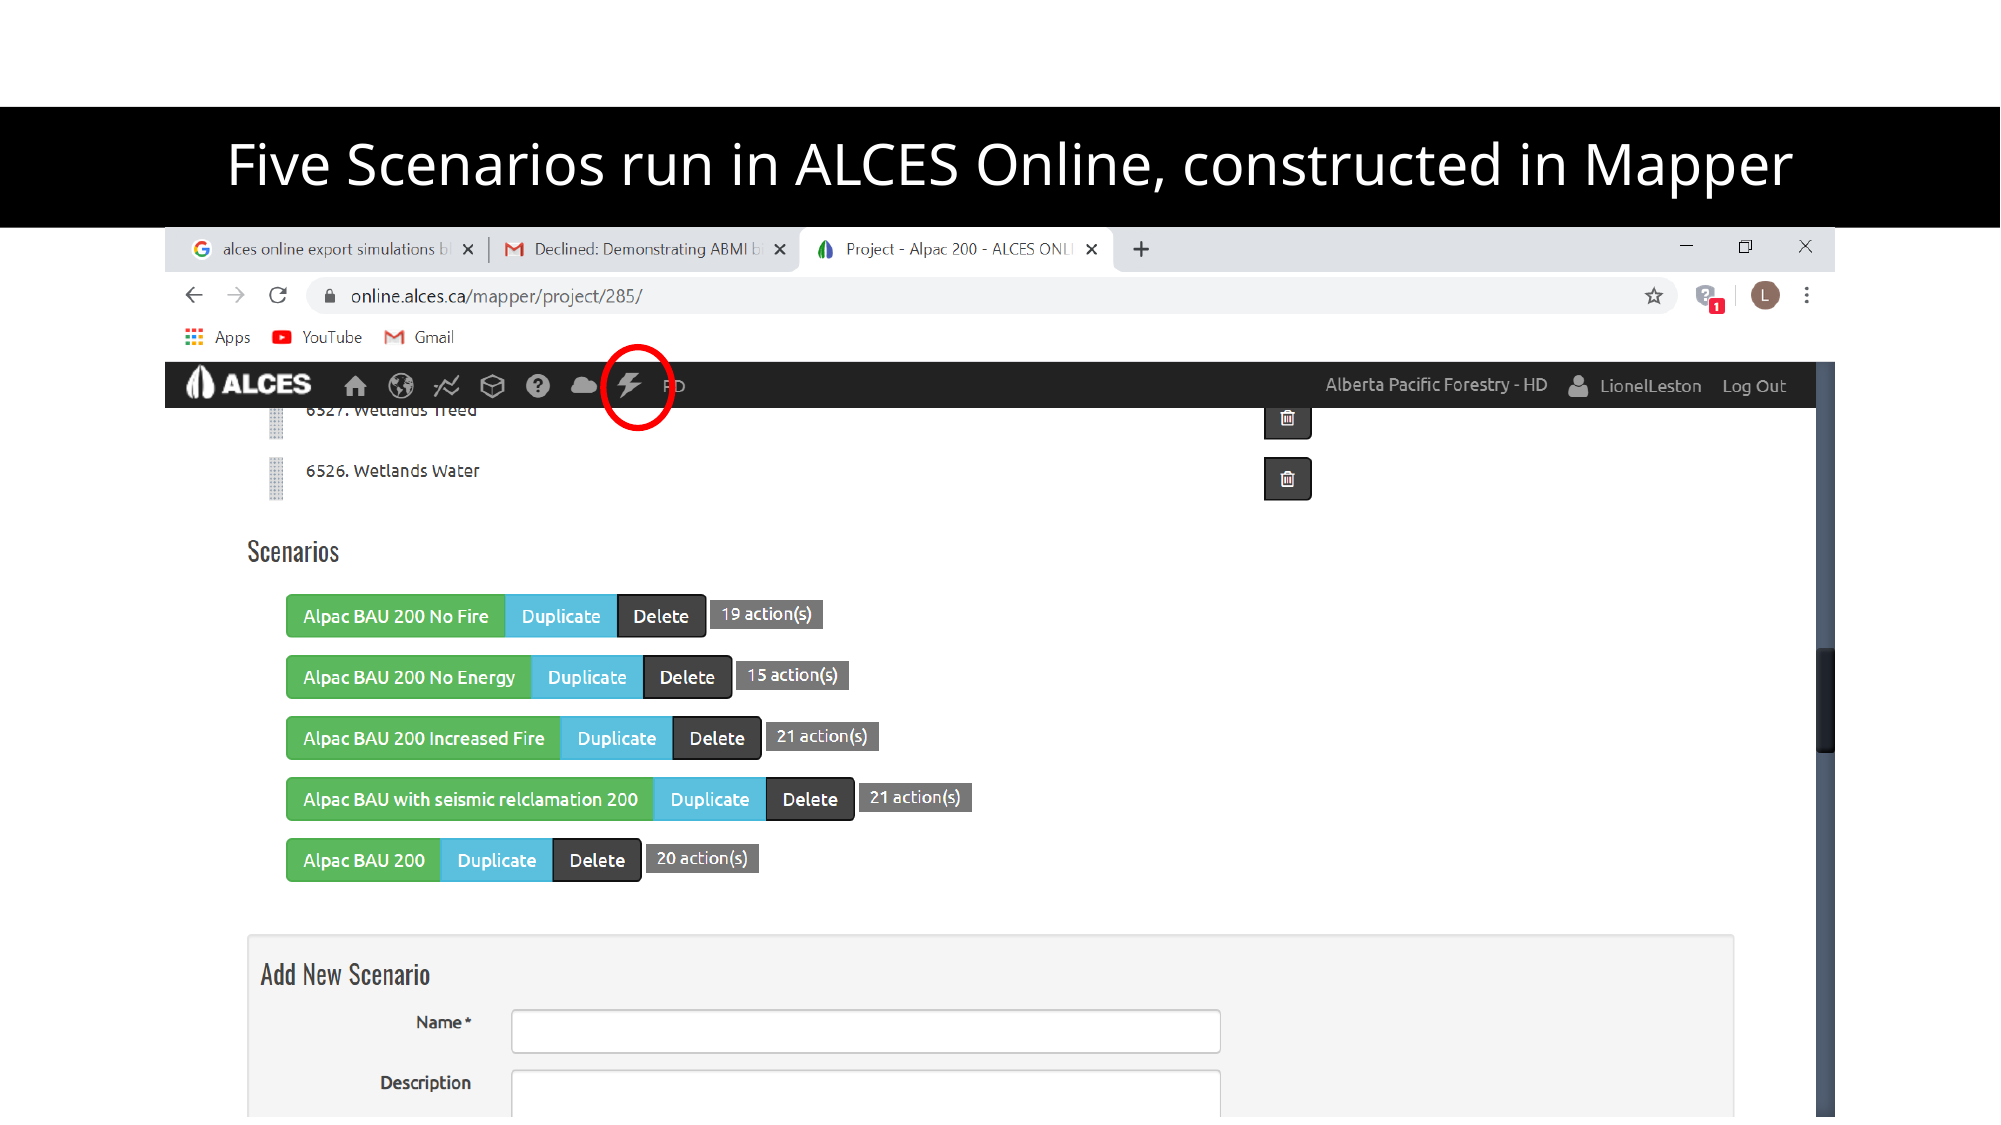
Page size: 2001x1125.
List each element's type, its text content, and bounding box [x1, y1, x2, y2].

text_box [1835, 106, 2000, 229]
title Five Scenarios run in ALCES Online, constructed in Mapper [91, 105, 1931, 228]
picture [165, 227, 1835, 1117]
text_box [0, 106, 165, 229]
